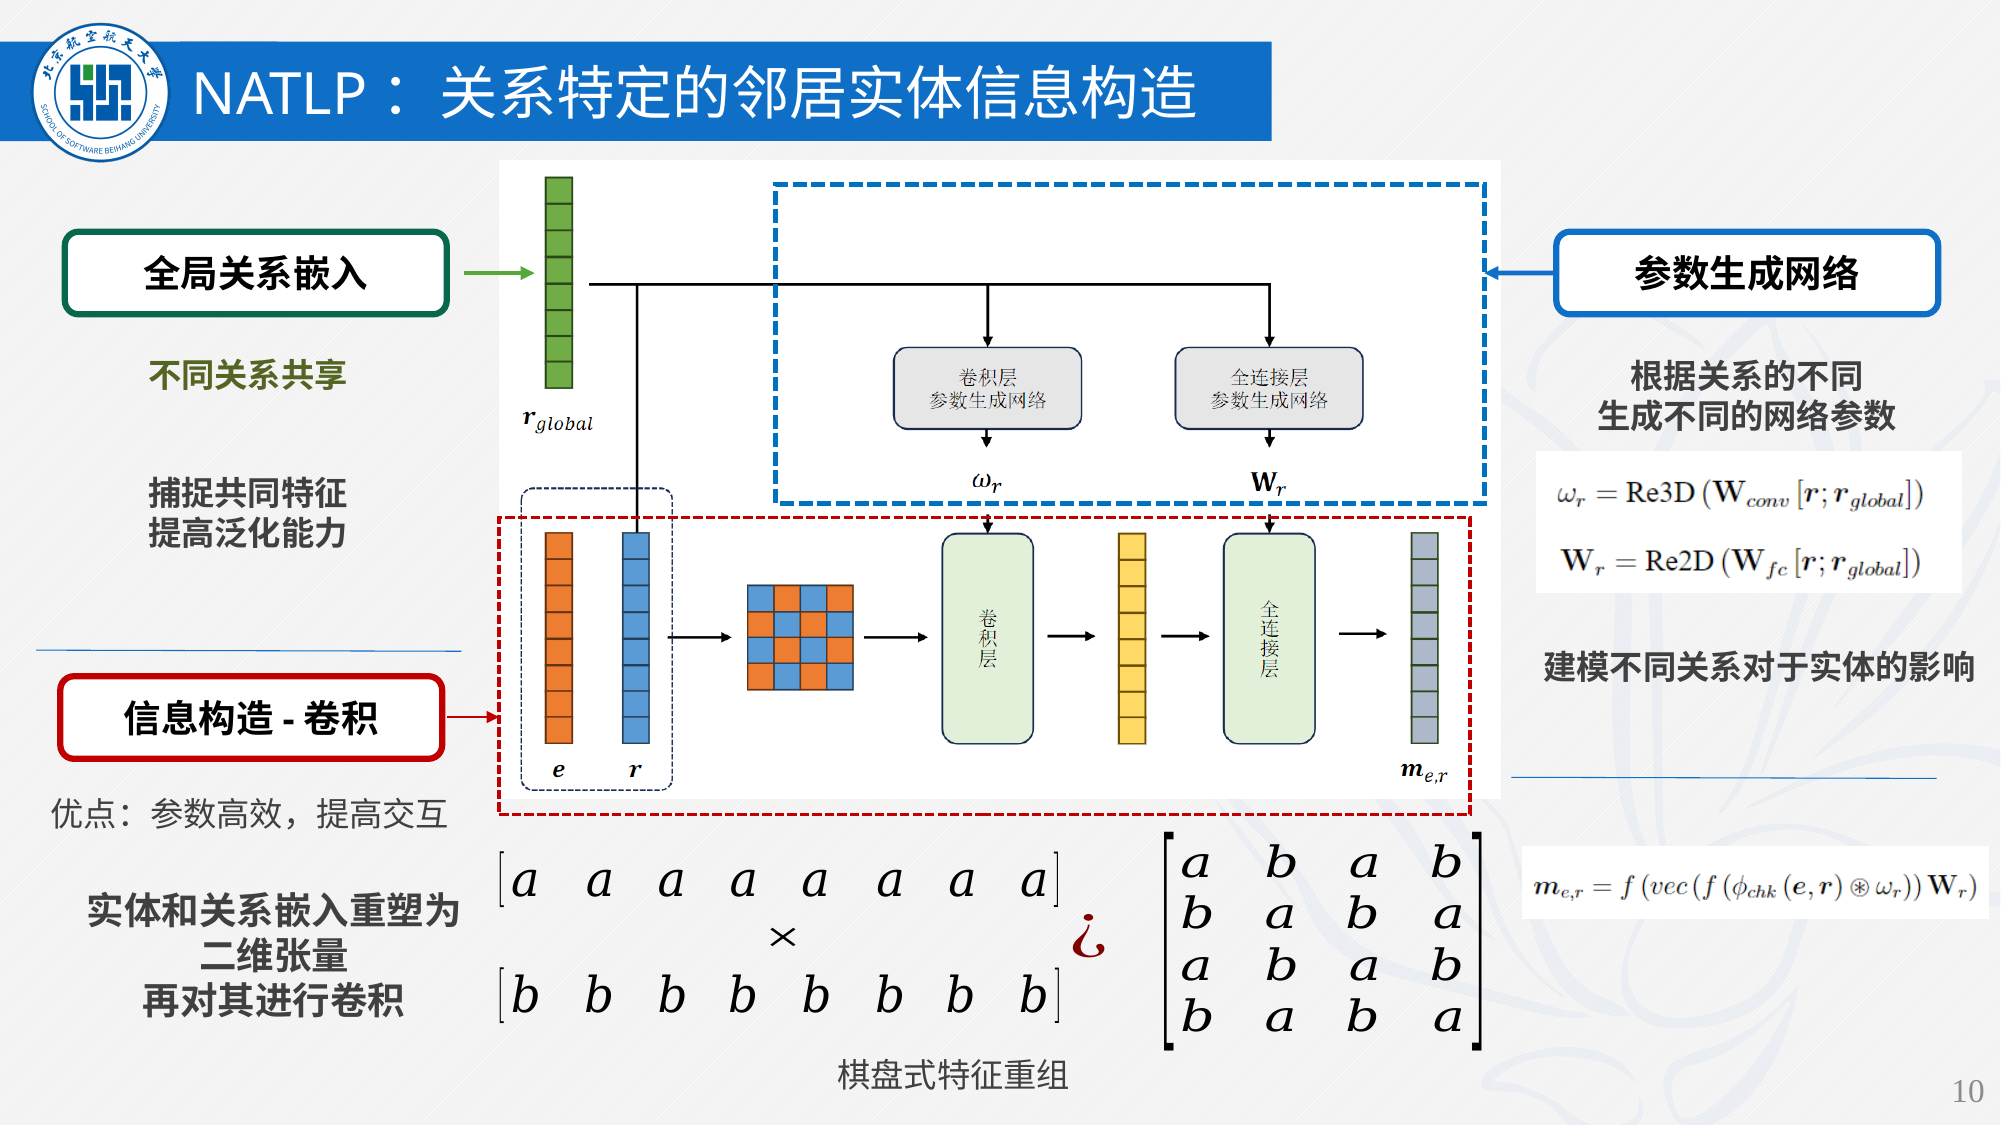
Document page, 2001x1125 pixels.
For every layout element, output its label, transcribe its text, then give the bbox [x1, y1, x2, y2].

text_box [498, 828, 1485, 1053]
text_box 参数生成网络 [1555, 230, 1940, 316]
slide_number 10 [1550, 1058, 2000, 1119]
text_box 建模不同关系对于实体的影响 [1501, 606, 2000, 727]
text_box 优点：参数高效，提高交互 [0, 785, 535, 841]
picture [1522, 846, 1989, 919]
text_box [535, 799, 1471, 816]
text_box 根据关系的不同 生成不同的网络参数 [1569, 335, 1925, 451]
text_box 信息构造-卷积 [59, 675, 444, 760]
picture [1536, 451, 1962, 593]
text_box 棋盘式特征重组 [669, 1053, 1239, 1102]
picture [19, 11, 181, 172]
list NATLP：关系特定的邻居实体信息构造 [180, 41, 1272, 141]
text_box 捕捉共同特征 提高泛化能力 [0, 465, 499, 560]
text_box 不同关系共享 [0, 346, 499, 402]
picture [499, 160, 1501, 799]
text_box 全局关系嵌入 [63, 230, 448, 316]
text_box 实体和关系嵌入重塑为 二维张量 再对其进行卷积 [0, 879, 498, 1030]
